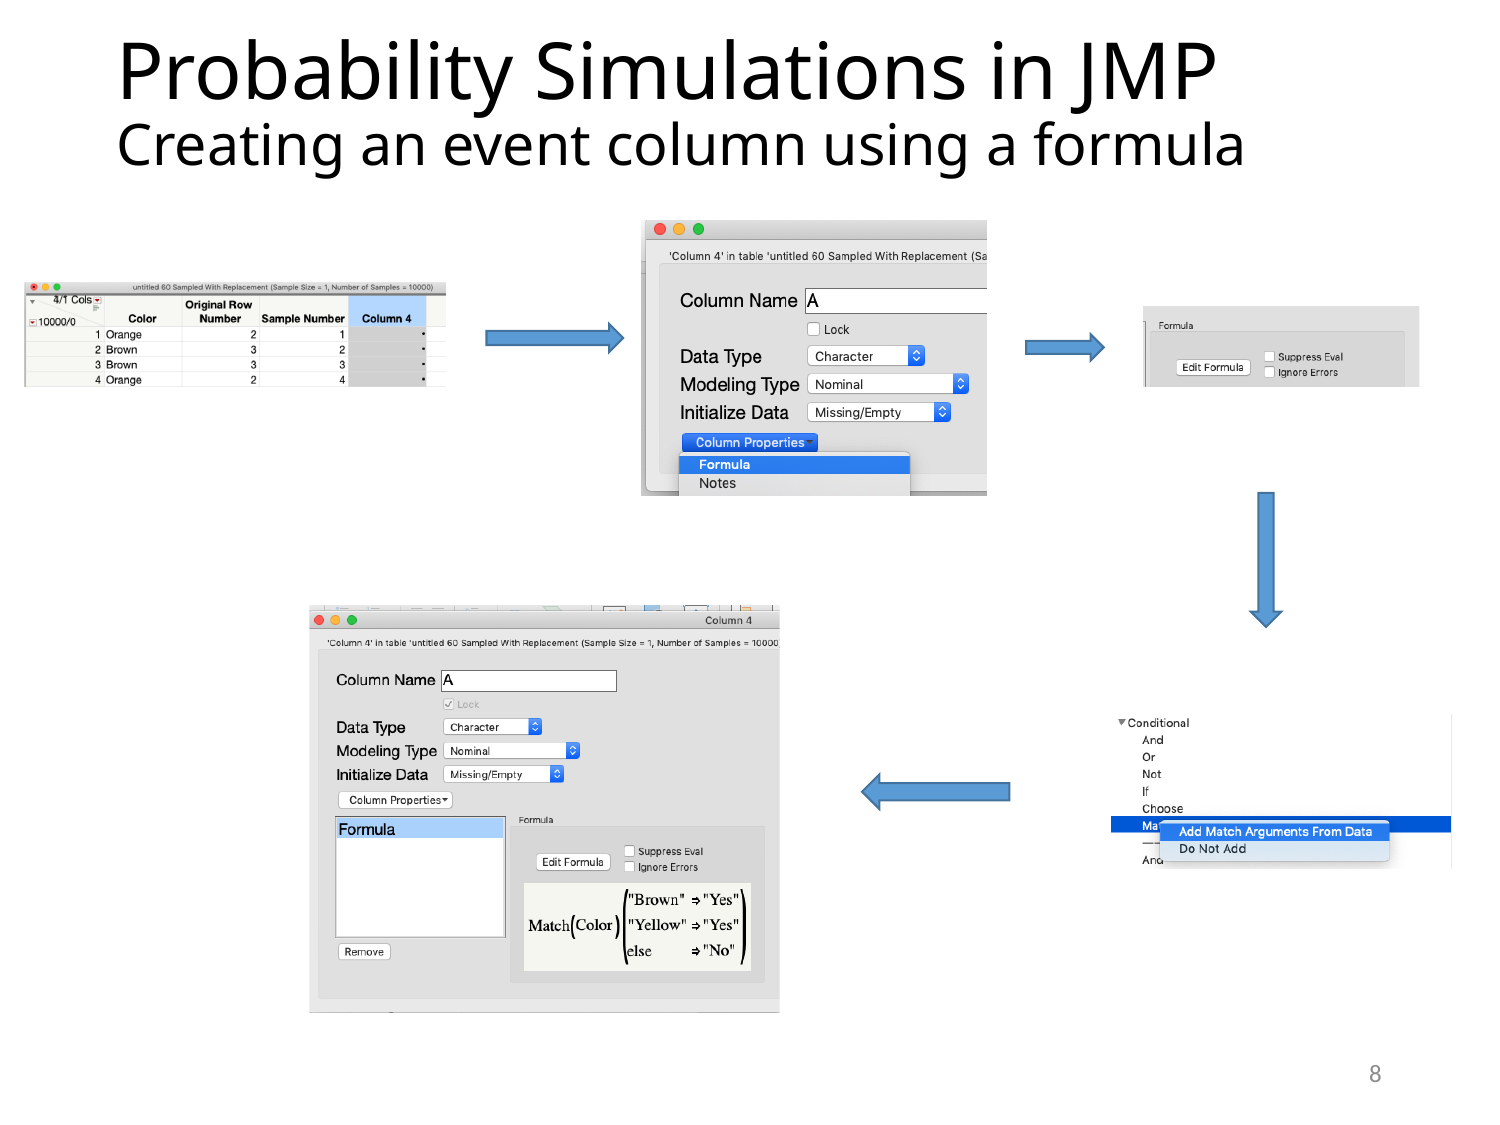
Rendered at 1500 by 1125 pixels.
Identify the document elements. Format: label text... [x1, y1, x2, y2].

picture [309, 605, 780, 1013]
slide_number 8 [1059, 1042, 1397, 1103]
picture [24, 282, 447, 387]
title Probability Simulations in JMP Creating an event column using a formula [101, 22, 1396, 187]
text_box [1025, 331, 1106, 363]
picture [1143, 306, 1420, 387]
text_box [485, 321, 625, 355]
picture [1111, 714, 1452, 869]
text_box [1248, 491, 1284, 629]
picture [641, 220, 987, 496]
text_box [860, 771, 1011, 812]
